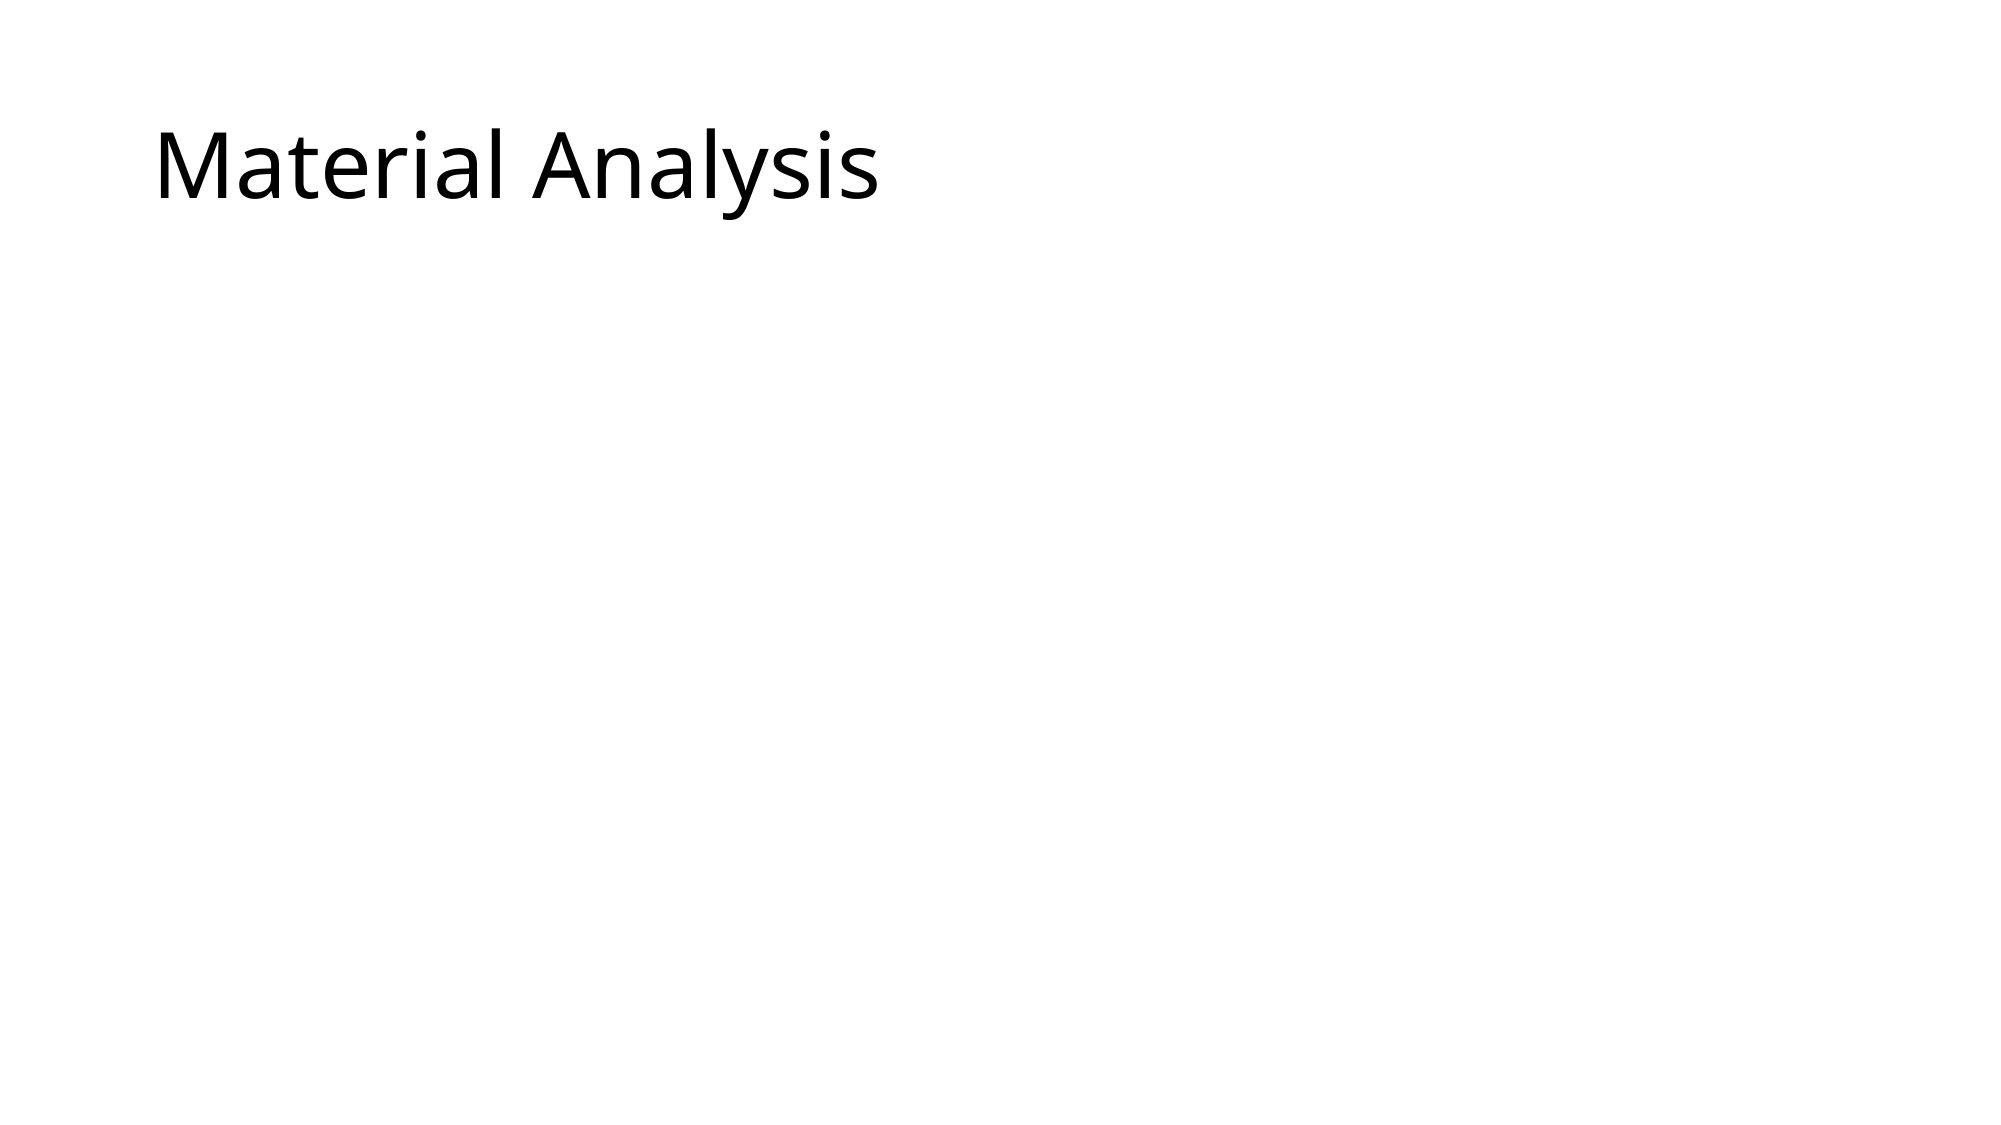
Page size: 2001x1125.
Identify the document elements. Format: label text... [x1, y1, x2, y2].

title Material Analysis [137, 59, 1863, 278]
